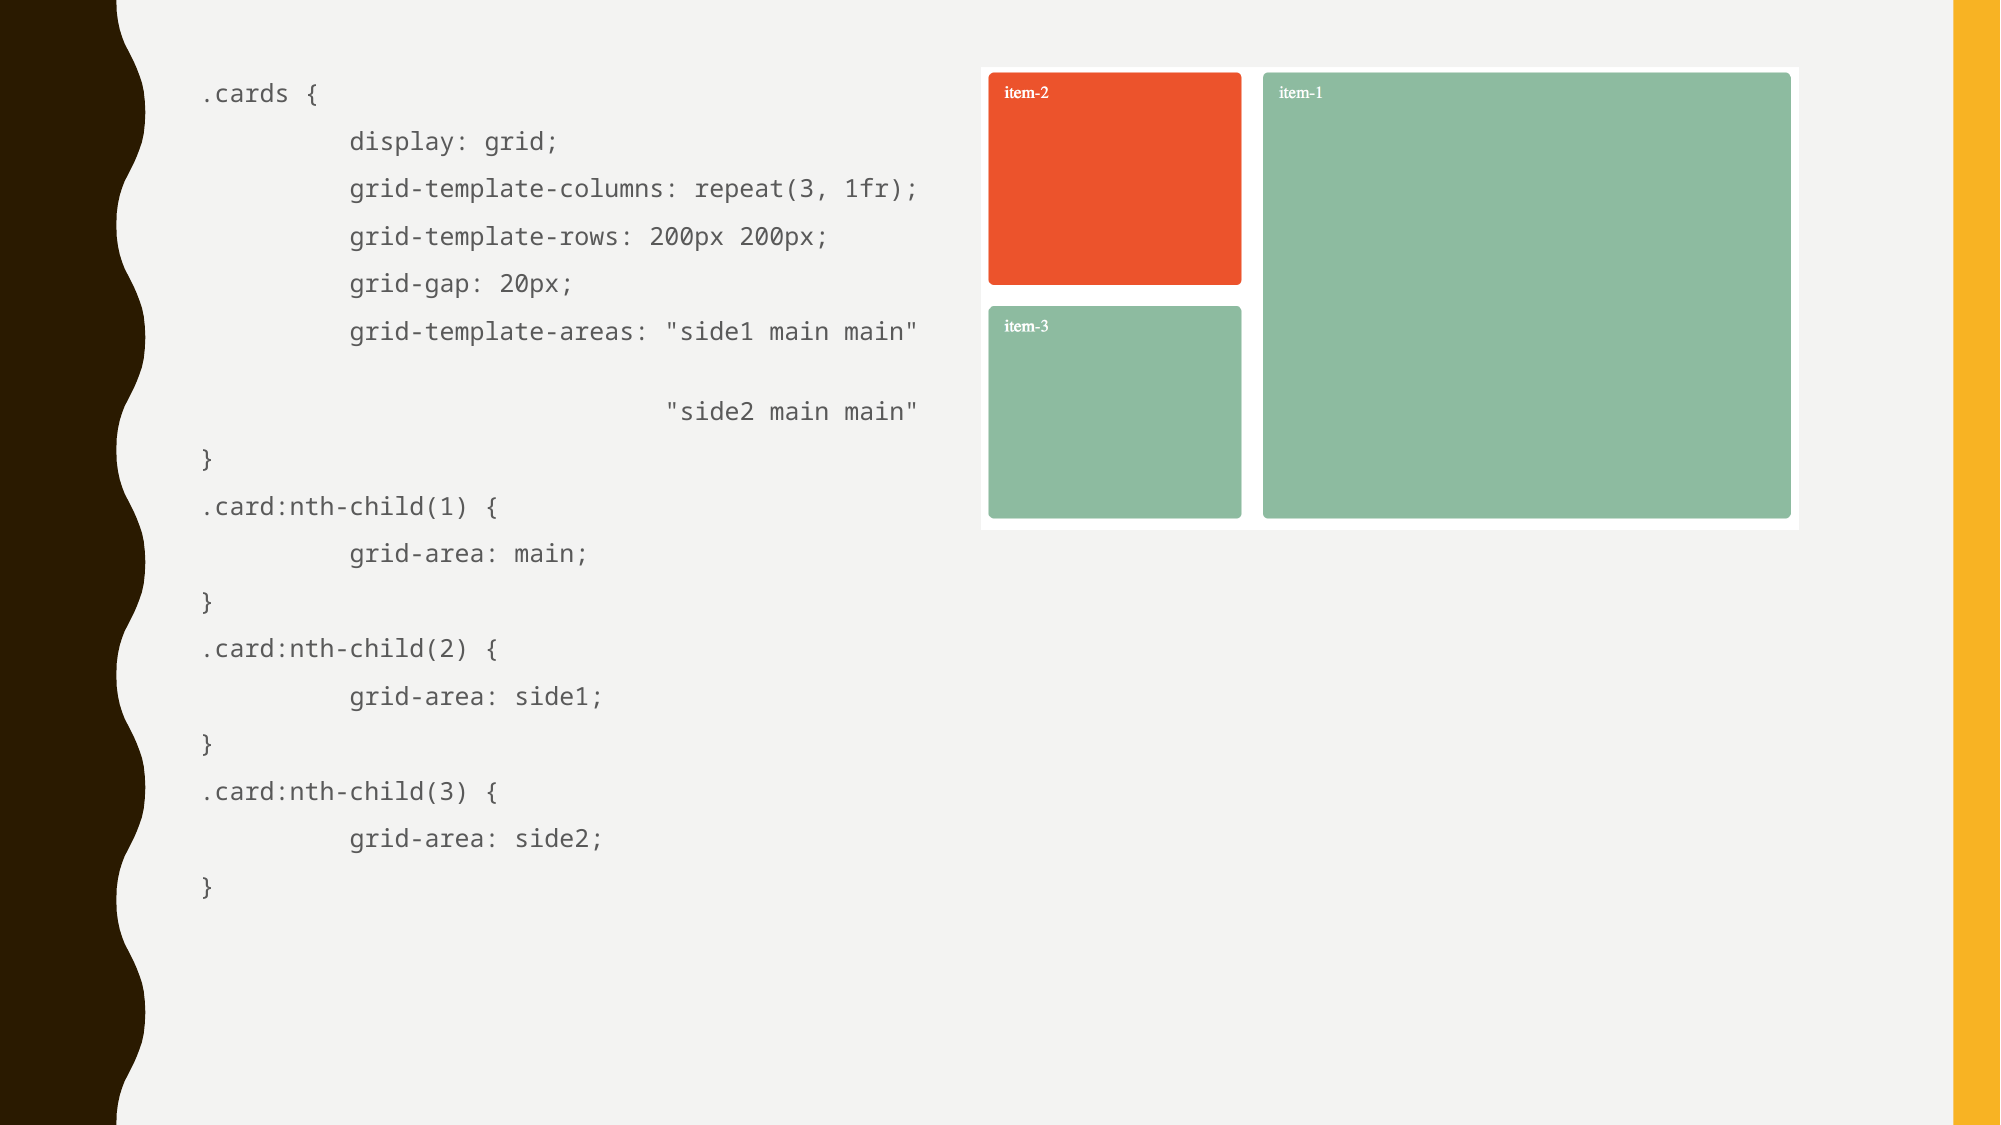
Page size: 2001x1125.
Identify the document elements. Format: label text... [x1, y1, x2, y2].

text_box .cards { display: grid; grid-template-columns: repeat(3, 1fr); grid-template-rows: 200px 200px; grid-gap: 20px; grid-template-areas: "side1 main main" "side2 main main" } .card:nth-child(1) { grid-area: main; } .card:nth-child(2) { grid-area: side1; } .card:nth-child(3) { grid-area: side2; } [184, 67, 982, 1078]
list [981, 67, 1799, 530]
